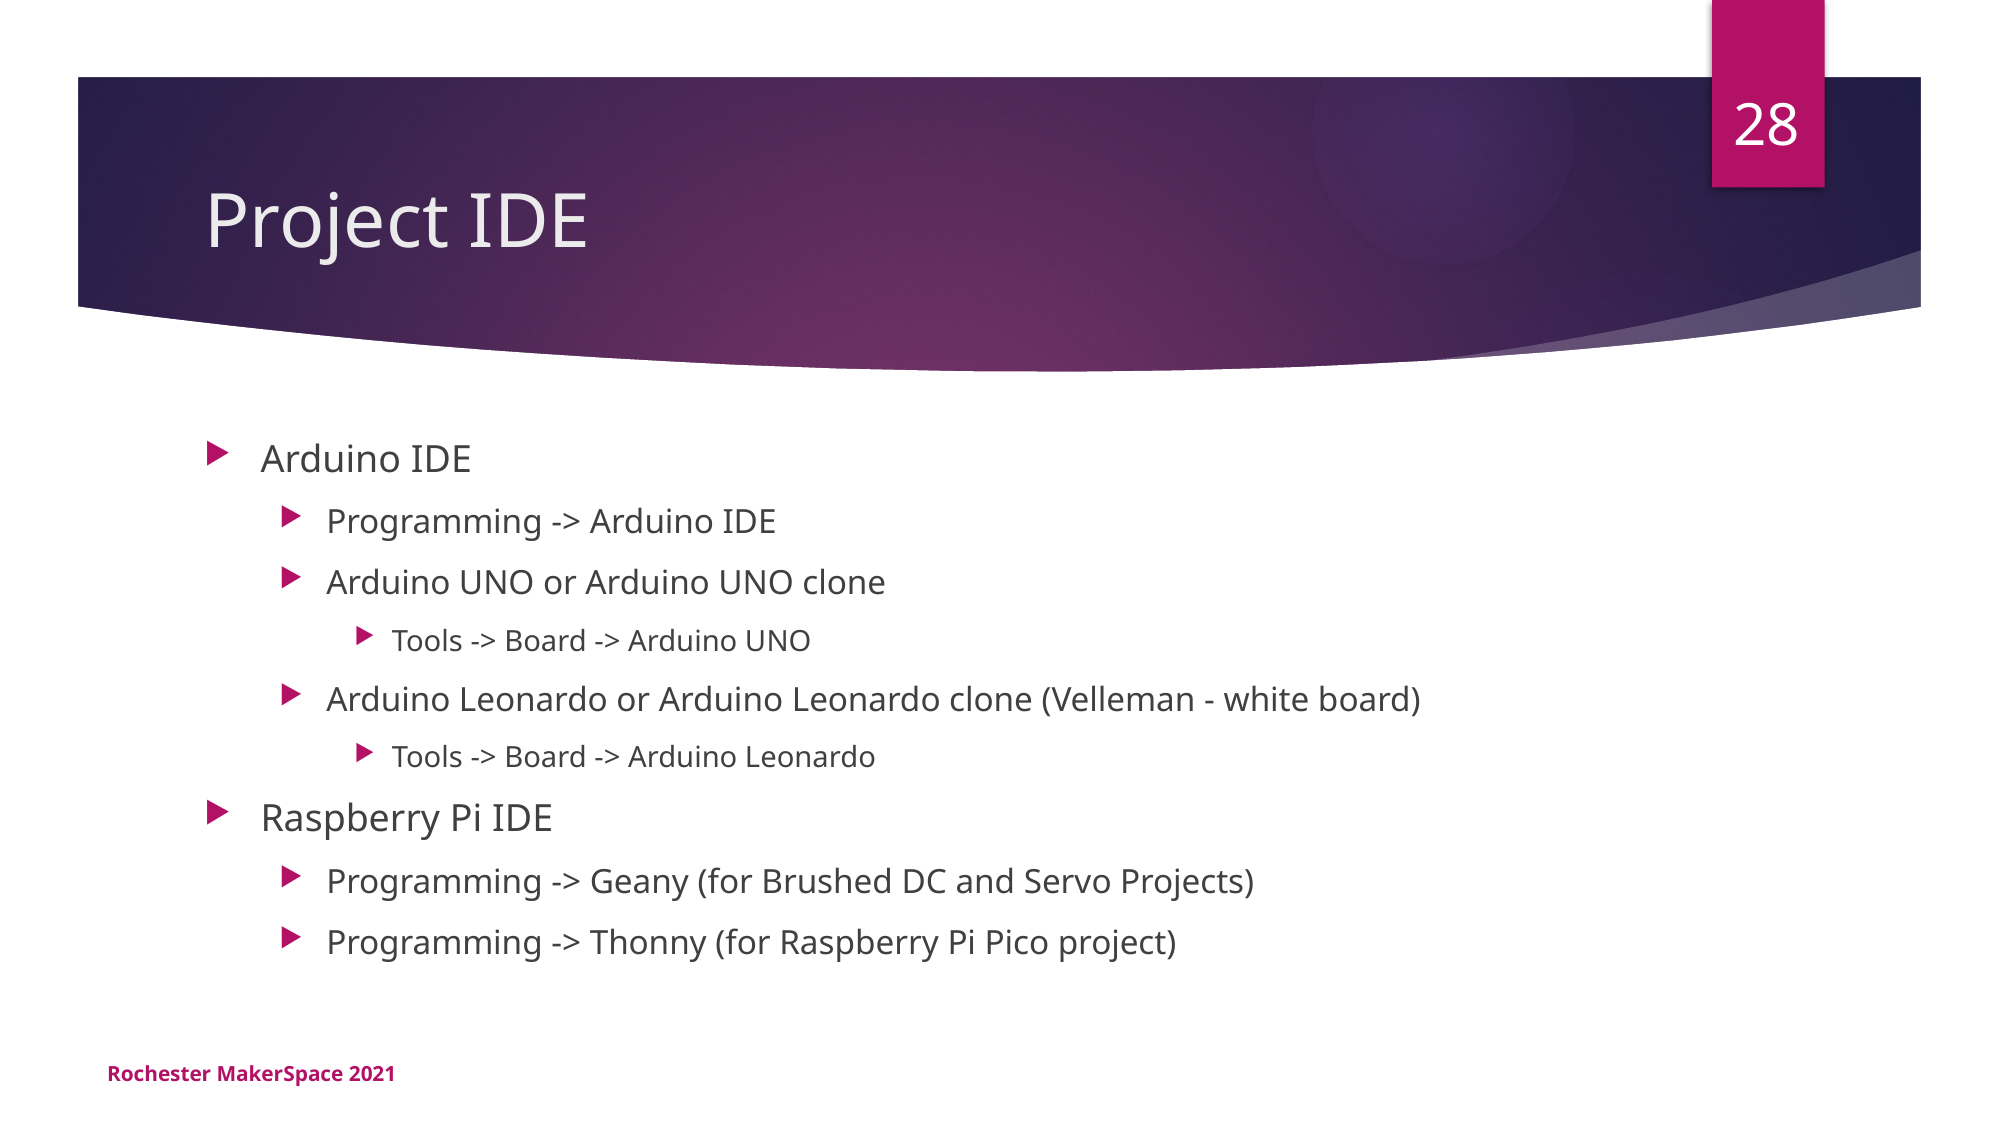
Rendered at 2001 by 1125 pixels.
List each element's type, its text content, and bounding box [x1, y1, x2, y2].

footer Rochester MakerSpace 2021 [92, 1048, 726, 1099]
slide_number 28 [1698, 48, 1836, 175]
title Project IDE [189, 159, 1627, 276]
list Arduino IDE Programming -> Arduino IDE Arduino UNO or Arduino UNO clone Tools -> Board -> Arduino UNO Arduino Leonardo or Arduino Leonardo clone (Velleman - white board) Tools -> Board -> Arduino Leonardo Raspberry Pi IDE Programming -> Geany (for Brushed DC and Servo Projects) Programming -> Thonny (for Raspberry Pi Pico project) [189, 427, 1638, 988]
